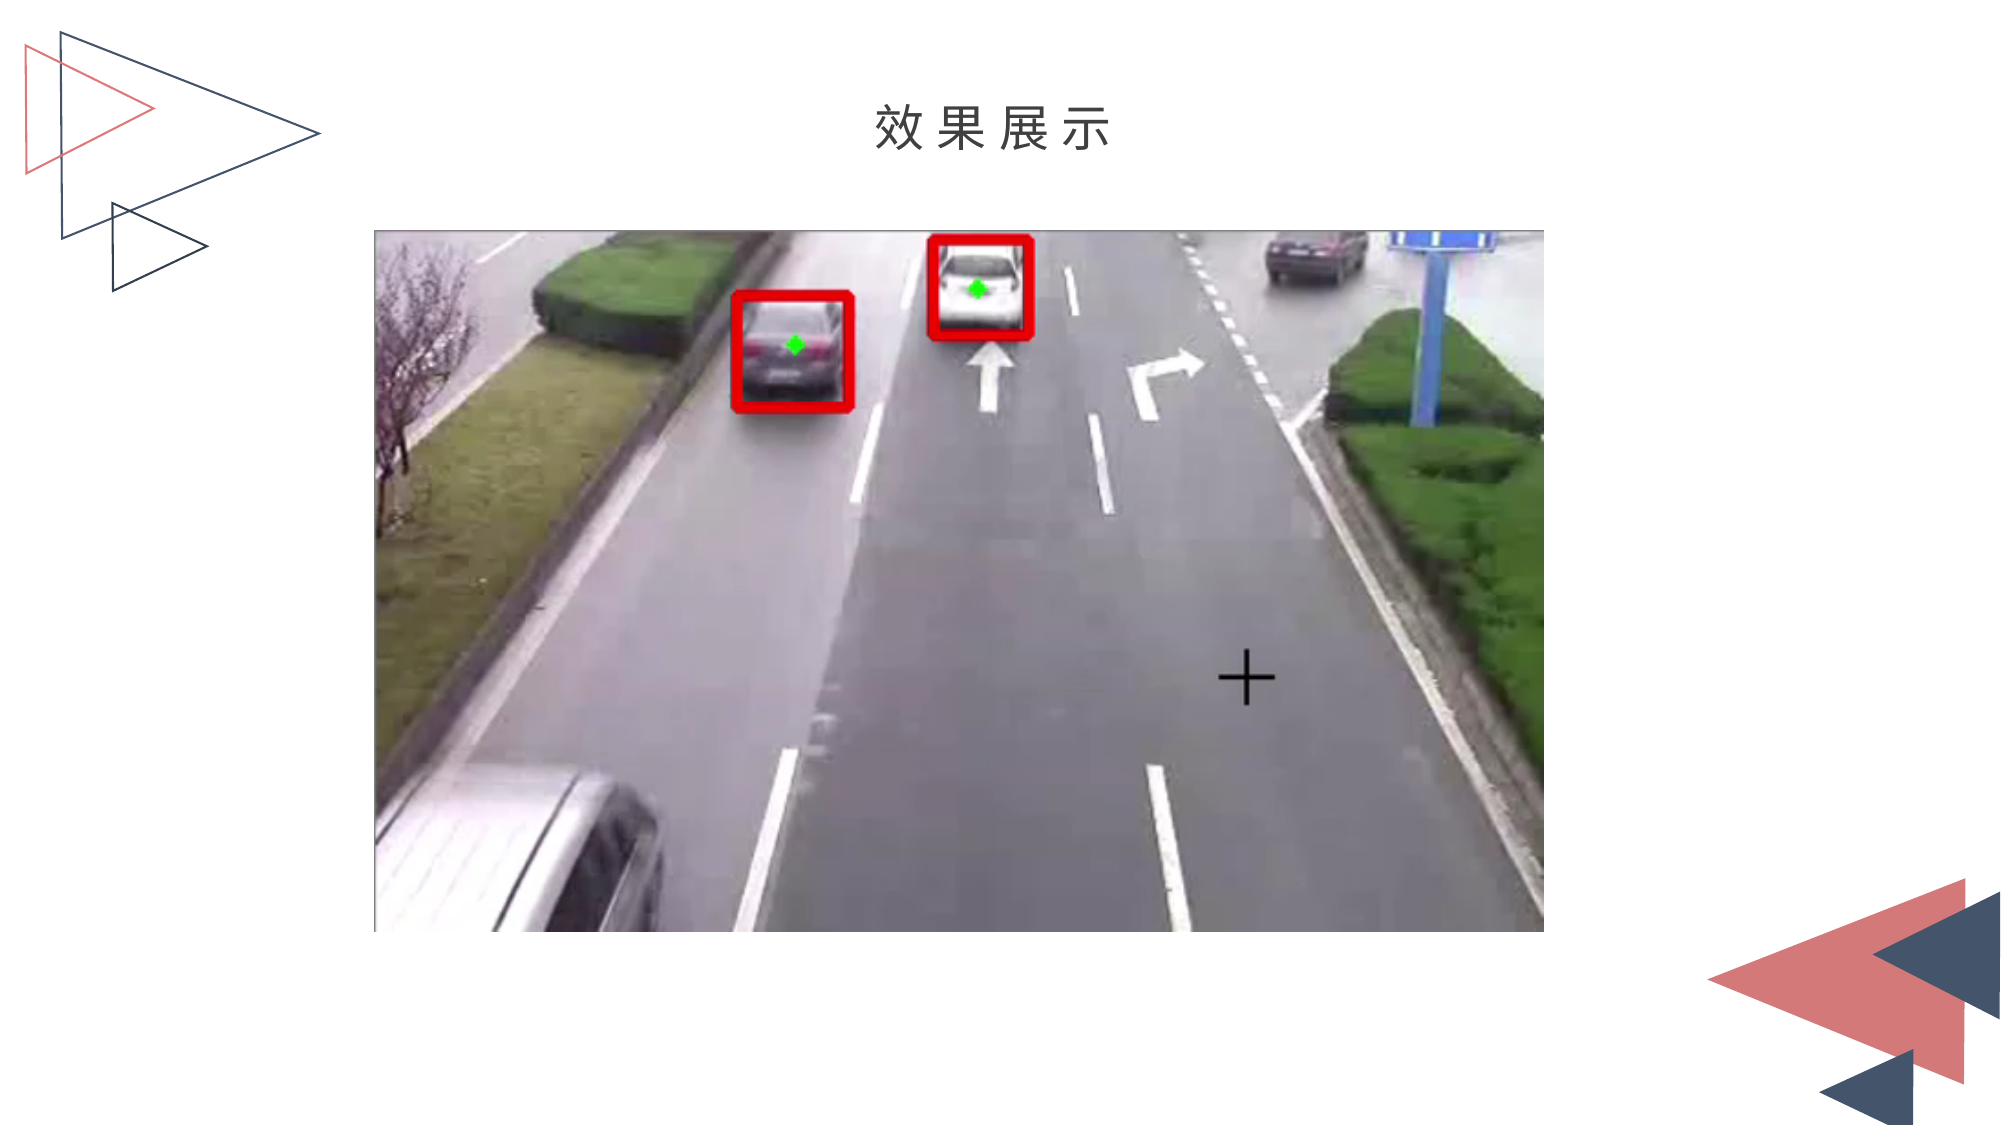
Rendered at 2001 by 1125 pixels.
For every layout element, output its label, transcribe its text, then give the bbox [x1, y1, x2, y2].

text_box 效果展示 [685, 96, 1301, 157]
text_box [373, 230, 1545, 933]
